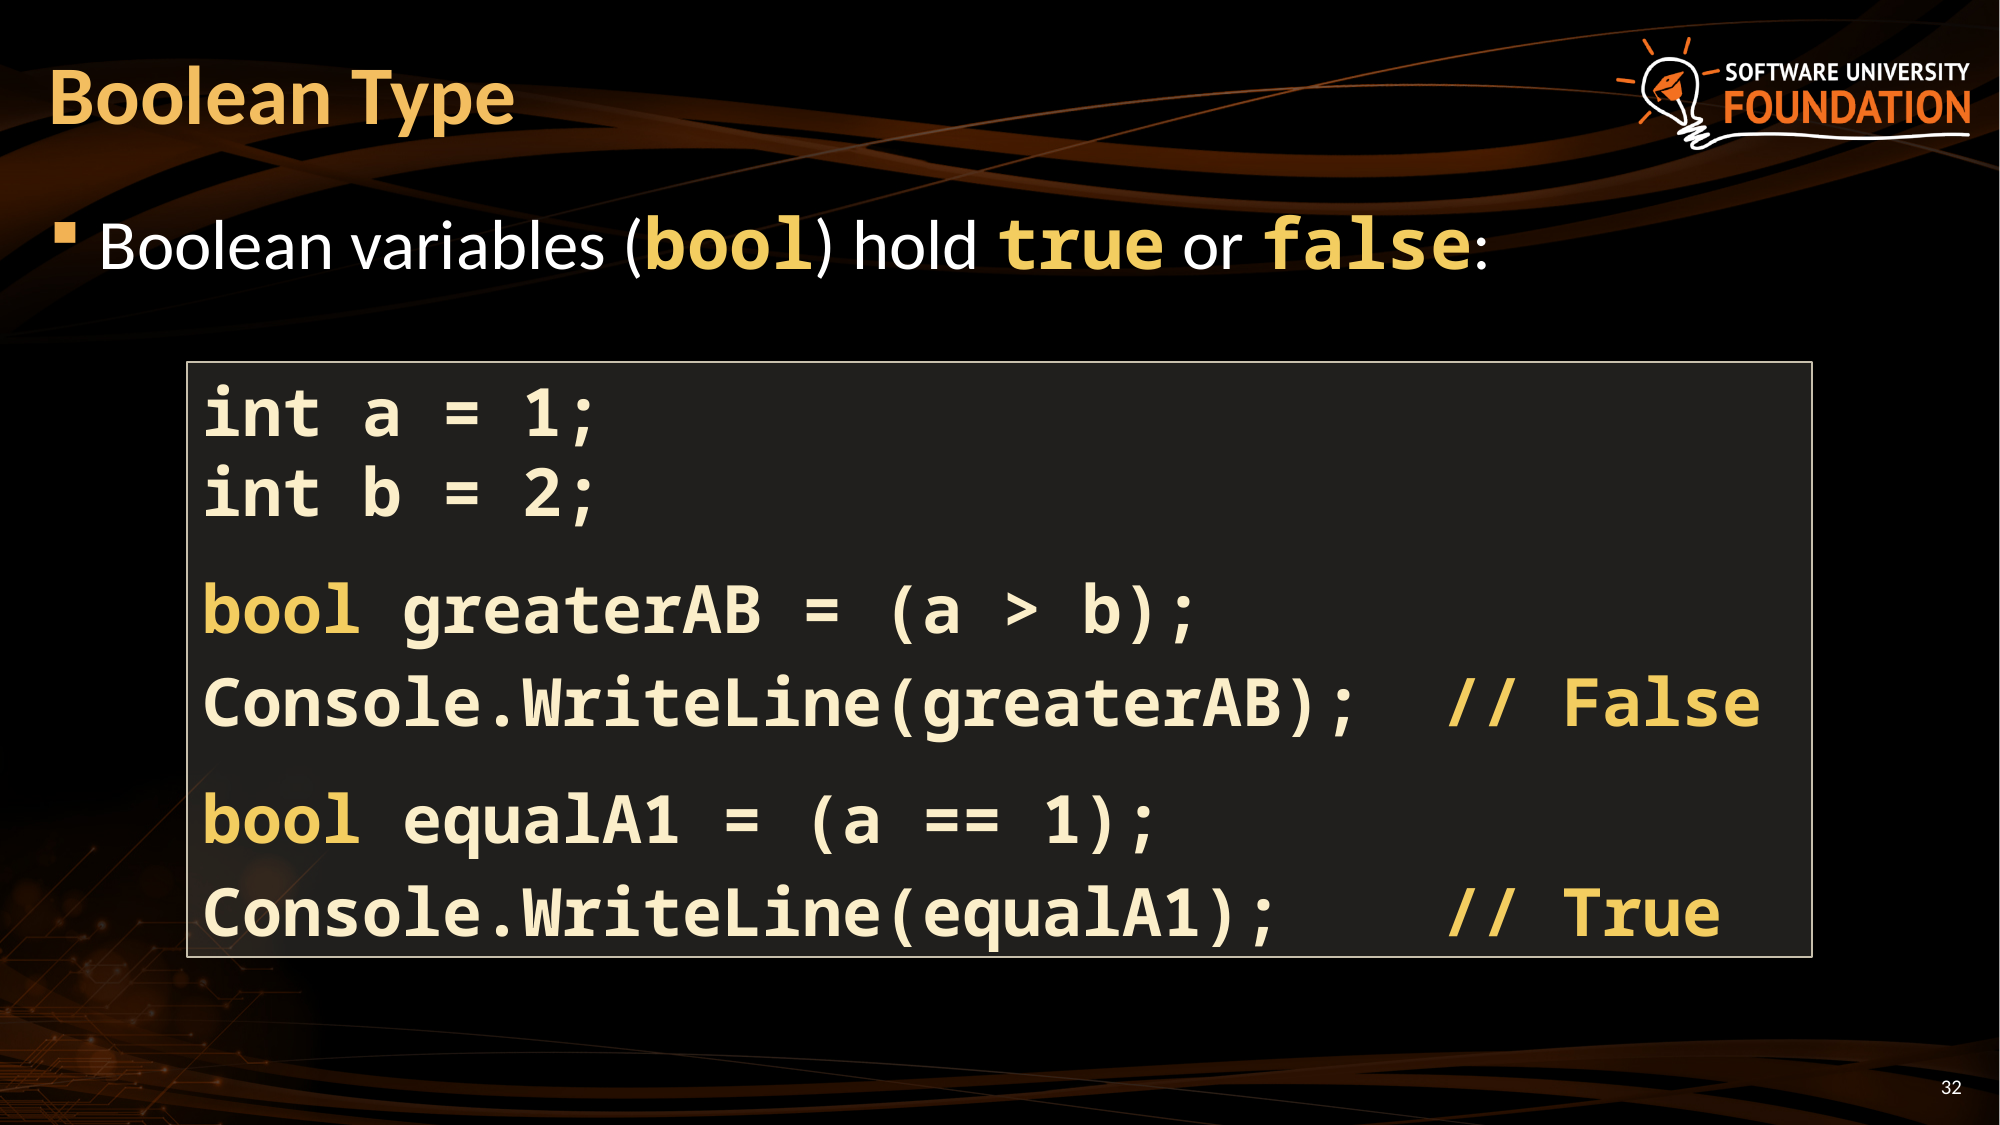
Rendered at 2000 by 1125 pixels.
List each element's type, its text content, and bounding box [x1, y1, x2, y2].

text_box int a = 1; int b = 2; bool greaterAB = (a > b); Console.WriteLine(greaterAB); // False bool equalA1 = (a == 1); Console.WriteLine(equalA1); // True [187, 362, 1813, 957]
title Boolean Type [30, 6, 1602, 189]
list Boolean variables (bool) hold true or false: [31, 188, 1968, 1103]
picture [0, 0, 2000, 1125]
